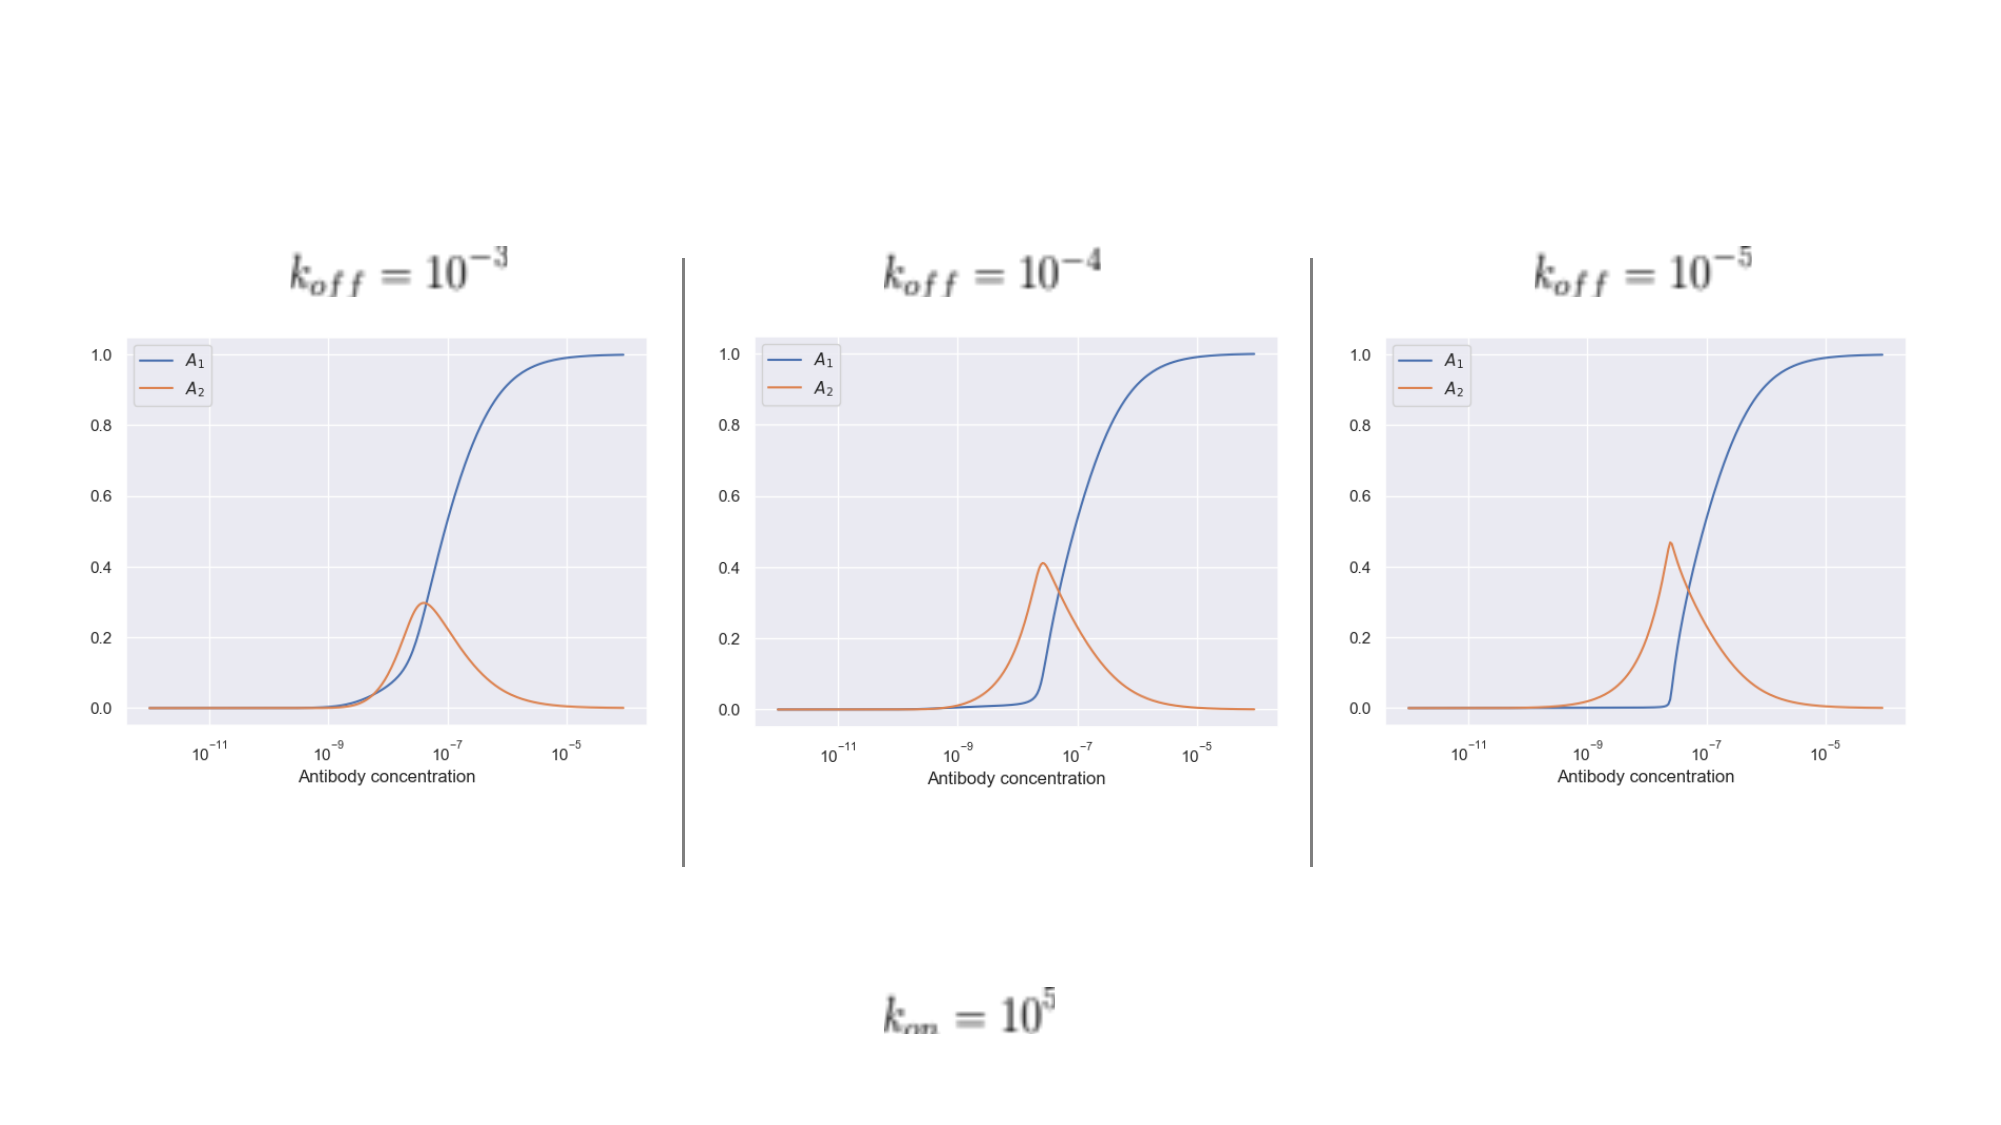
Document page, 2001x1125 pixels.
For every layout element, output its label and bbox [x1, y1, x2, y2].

picture [1338, 327, 1916, 796]
picture [1534, 246, 1752, 297]
picture [884, 987, 1055, 1034]
picture [884, 246, 1101, 297]
picture [707, 326, 1288, 798]
picture [79, 327, 657, 796]
picture [290, 246, 508, 297]
